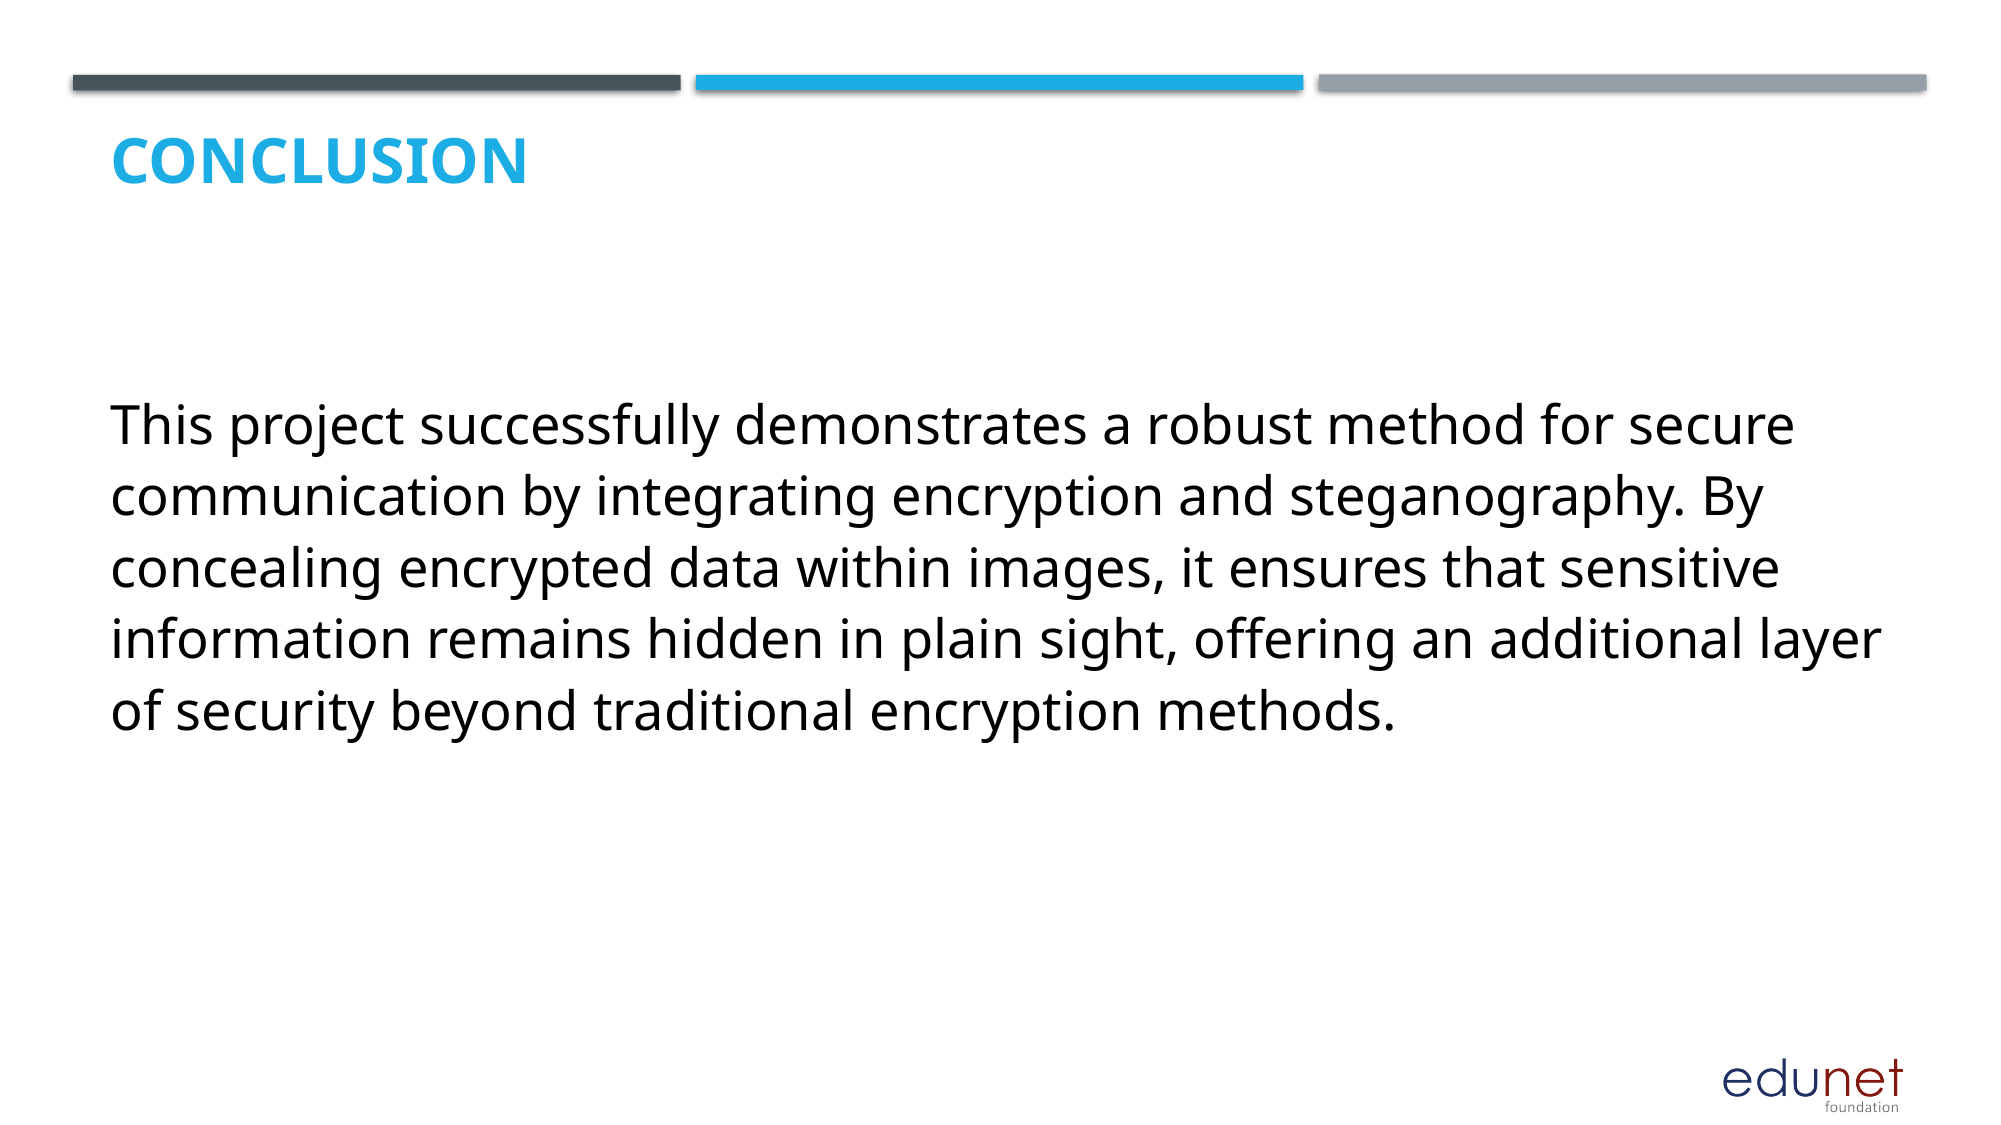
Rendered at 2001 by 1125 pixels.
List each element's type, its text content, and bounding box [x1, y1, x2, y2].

title Conclusion [95, 115, 1905, 203]
list This project successfully demonstrates a robust method for secure communication by integrating encryption and steganography. By concealing encrypted data within images, it ensures that sensitive information remains hidden in plain sight, offering an additional layer of security beyond traditional encryption methods. [95, 242, 1905, 883]
picture [1719, 1056, 1905, 1116]
